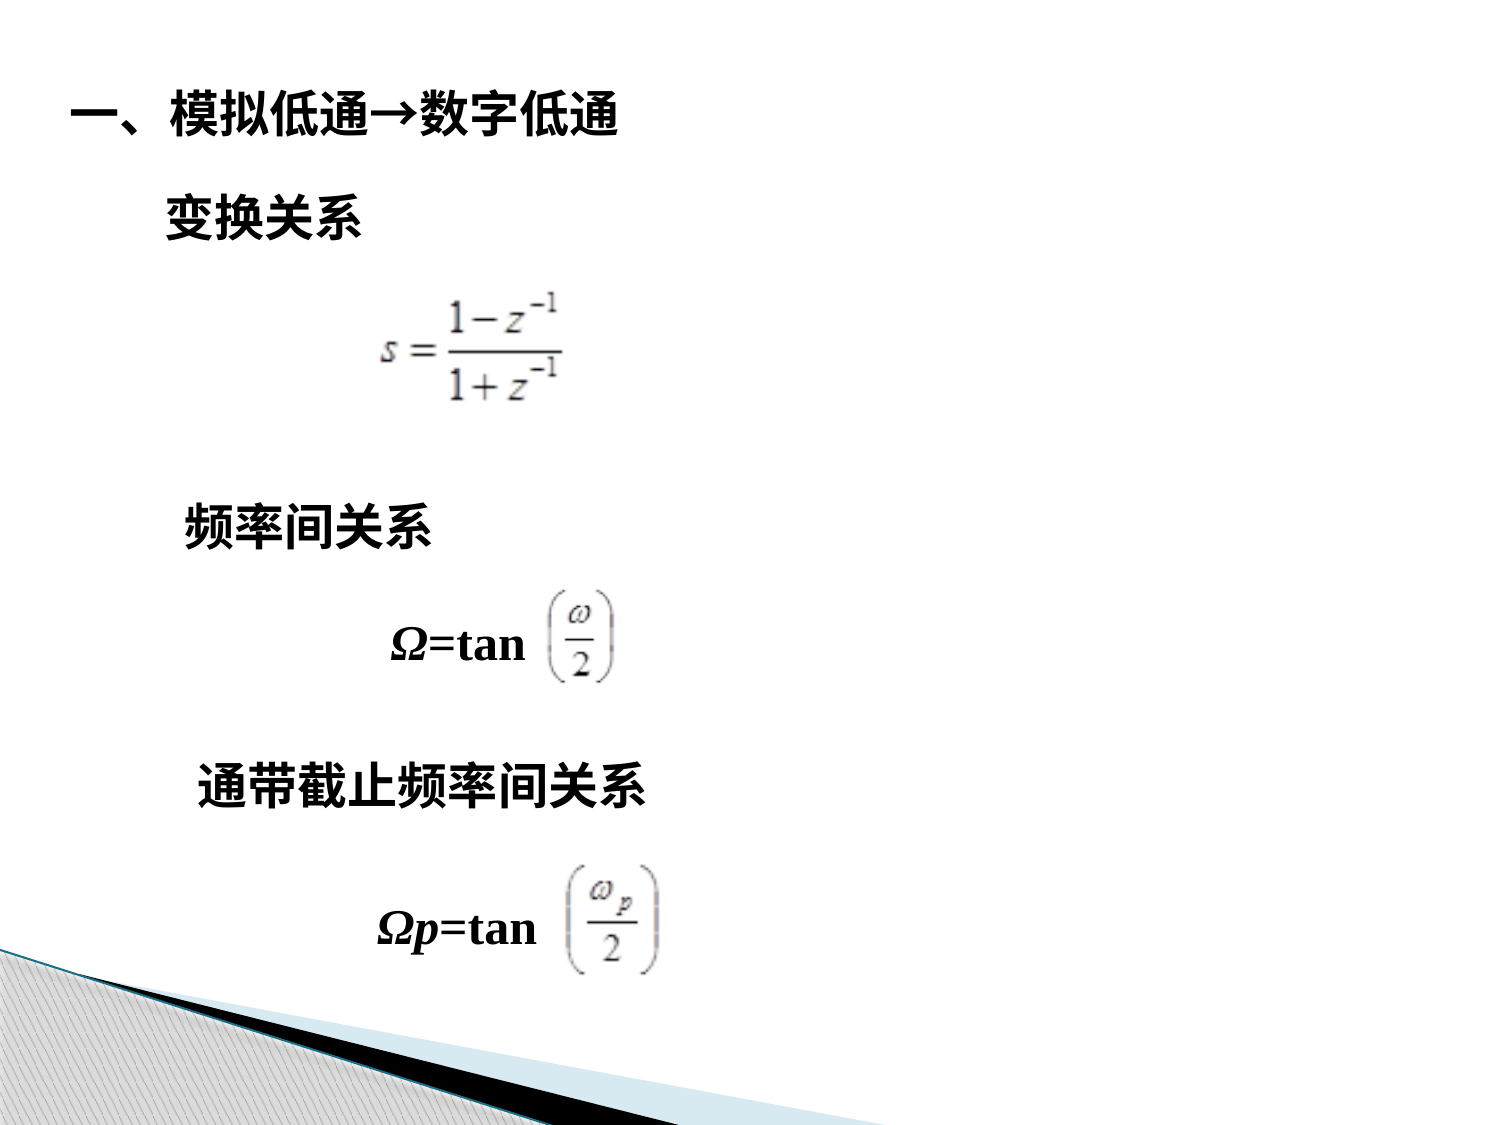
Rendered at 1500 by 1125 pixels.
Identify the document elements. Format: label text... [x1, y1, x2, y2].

text_box 通带截止频率间关系 [183, 717, 663, 823]
picture [543, 585, 617, 690]
text_box Ω=tan [375, 572, 554, 678]
text_box 变换关系 [149, 148, 380, 254]
text_box 一、模拟低通→数字低通 [54, 45, 646, 151]
text_box Ωp=tan [362, 856, 560, 962]
text_box 频率间关系 [170, 457, 450, 563]
picture [373, 280, 575, 410]
picture [561, 855, 669, 986]
